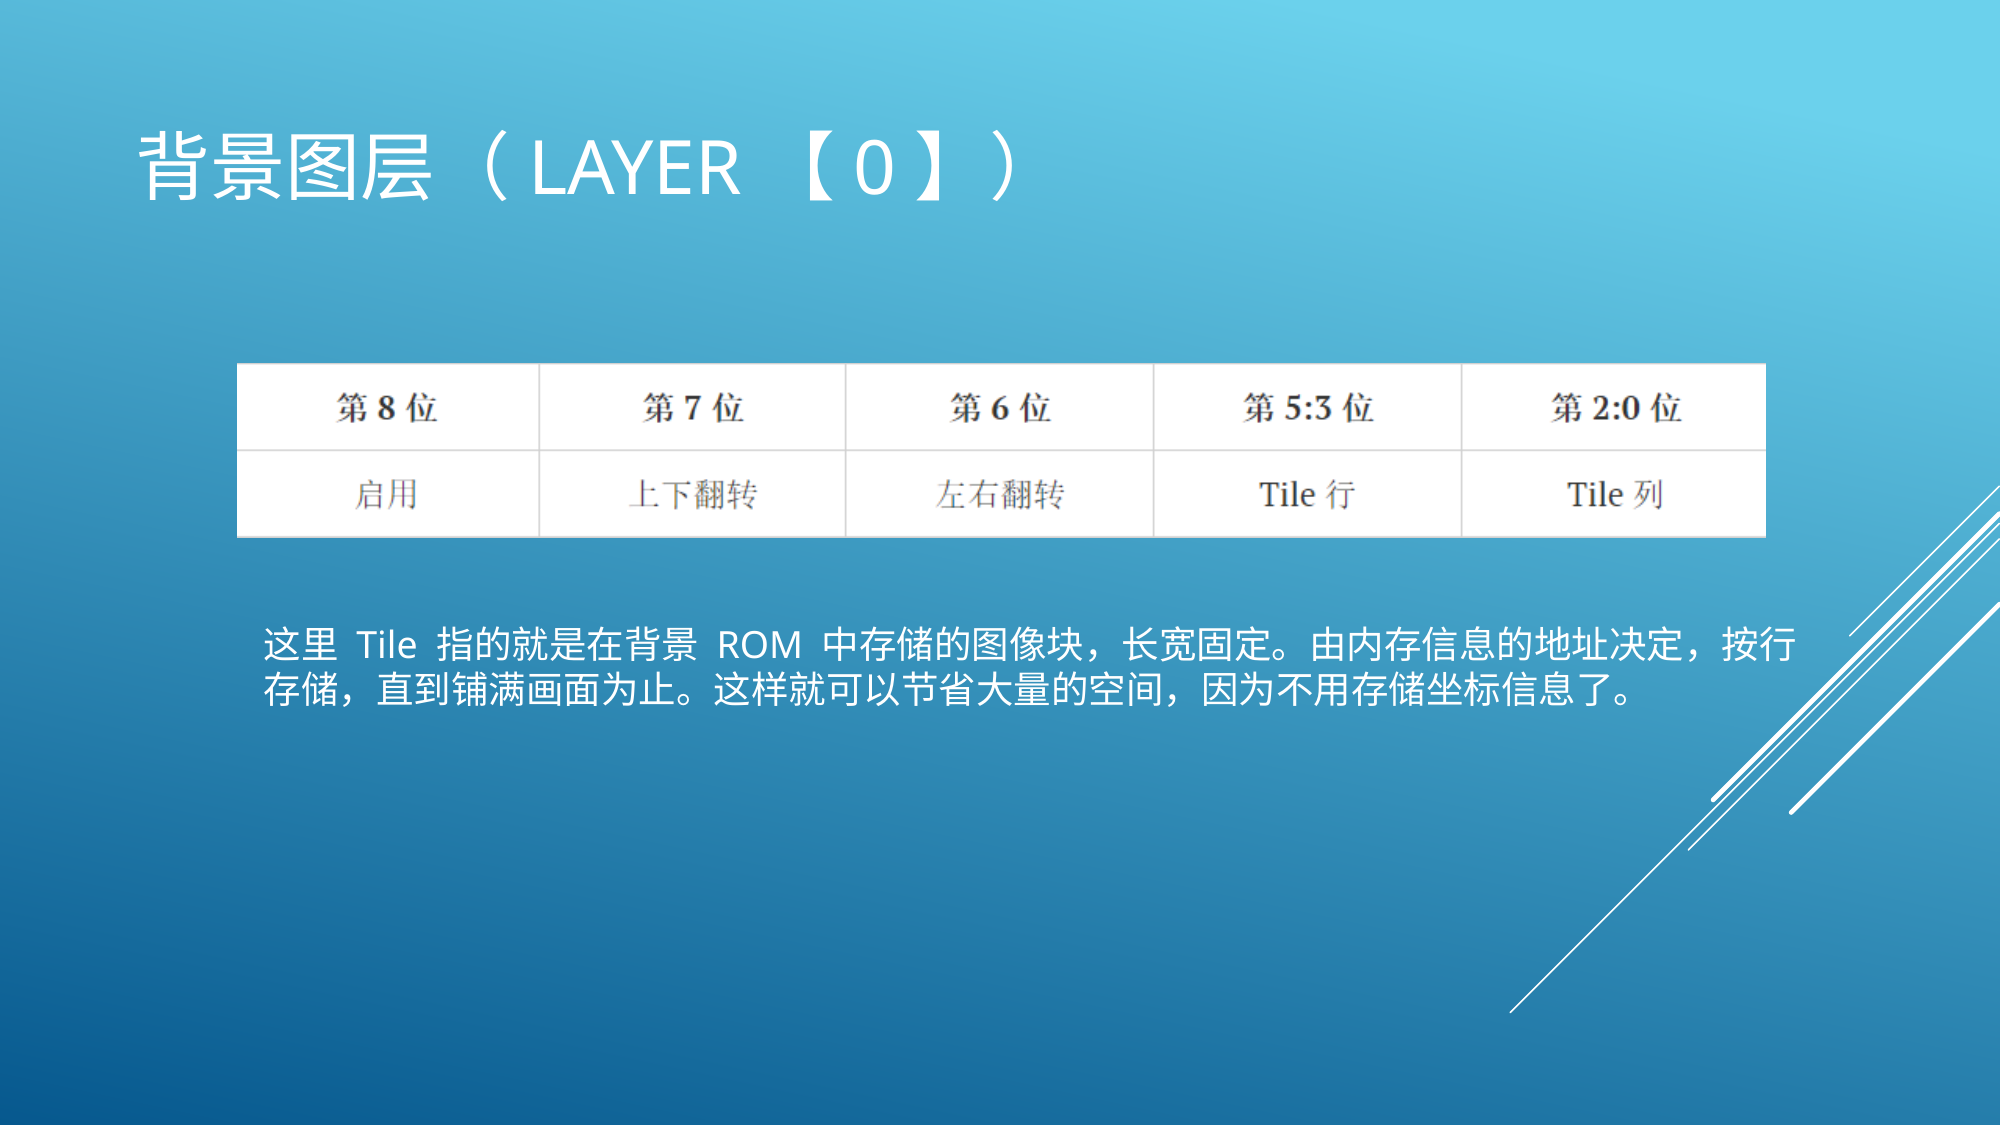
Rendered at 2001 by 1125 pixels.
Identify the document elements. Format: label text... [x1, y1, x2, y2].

picture [237, 363, 1767, 538]
text_box 这里 Tile 指的就是在背景 ROM 中存储的图像块，长宽固定。由内存信息的地址决定，按行存储，直到铺满画面为止。这样就可以节省大量的空间，因为不用存储坐标信息了。 [249, 613, 1819, 718]
title 背景图层（layer【0】） [120, 41, 1521, 289]
